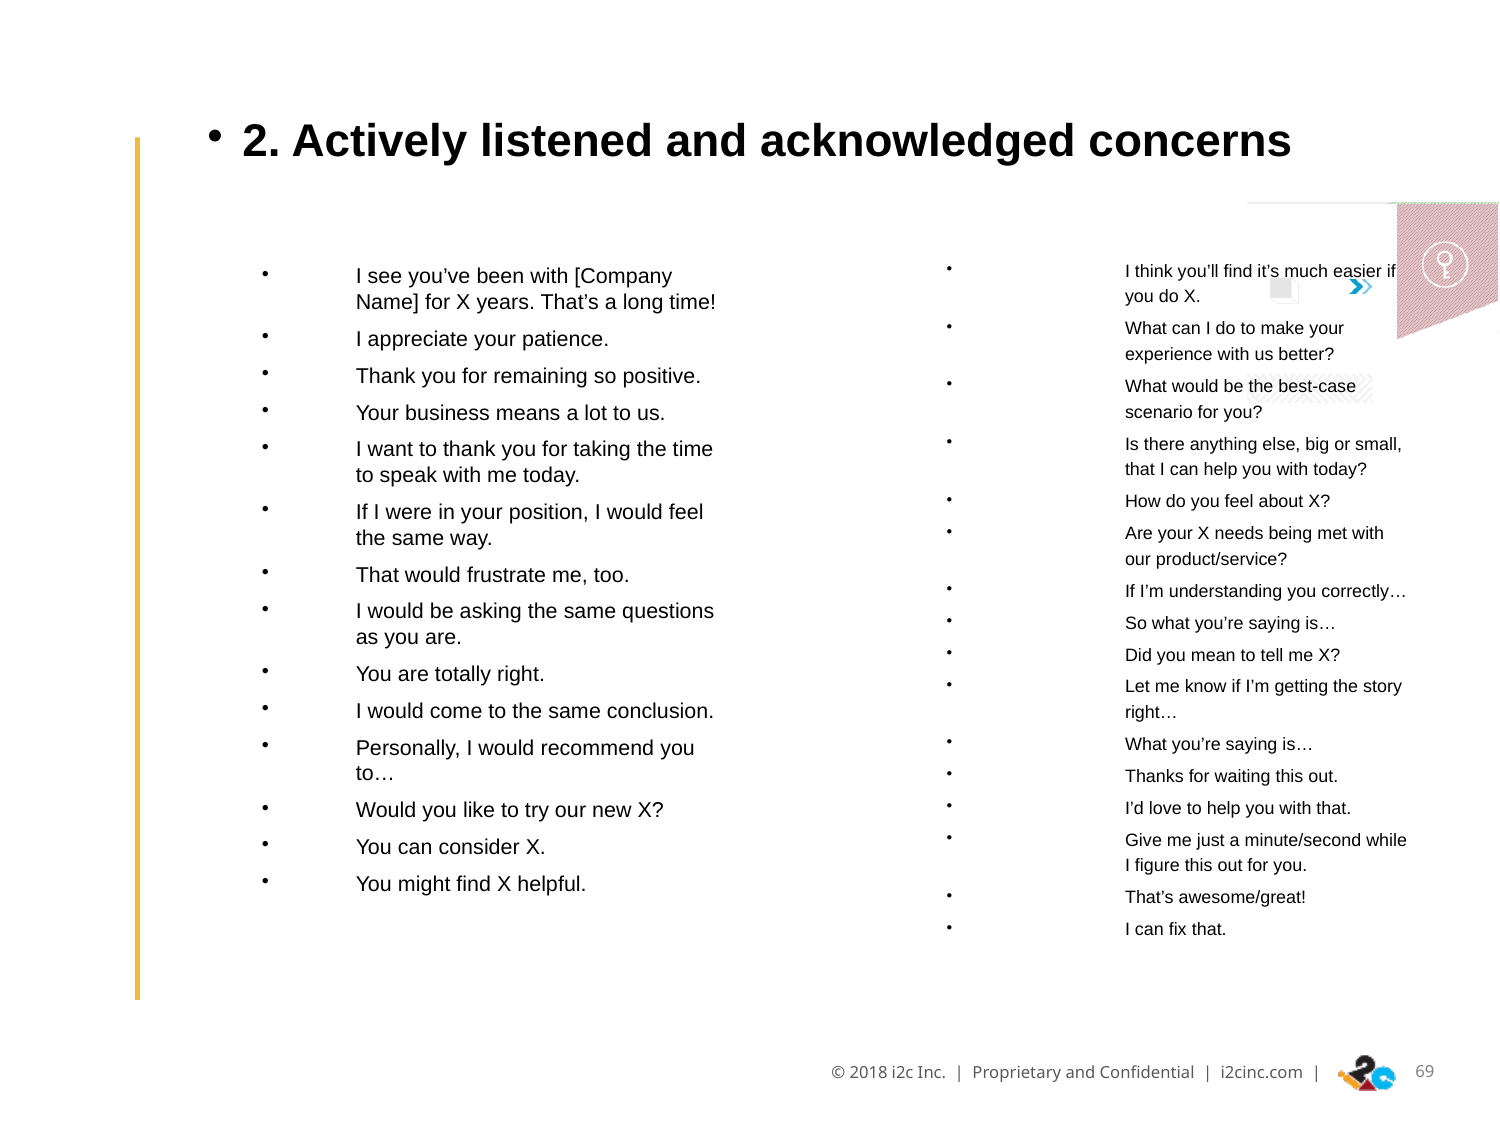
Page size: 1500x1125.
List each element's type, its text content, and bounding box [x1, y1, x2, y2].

text_box I think you’ll find it’s much easier if you do X. What can I do to make your experience with us better? What would be the best-case scenario for you? Is there anything else, big or small, that I can help you with today? How do you feel about X? Are your X needs being met with our product/service? If I’m understanding you correctly… So what you’re saying is… Did you mean to tell me X? Let me know if I’m getting the story right… What you’re saying is… Thanks for waiting this out. I’d love to help you with that. Give me just a minute/second while I figure this out for you. That’s awesome/great! I can fix that. [764, 254, 1410, 975]
text_box I see you’ve been with [Company Name] for X years. That’s a long time! I appreciate your patience. Thank you for remaining so positive. Your business means a lot to us. I want to thank you for taking the time to speak with me today. If I were in your position, I would feel the same way. That would frustrate me, too. I would be asking the same questions as you are. You are totally right. I would come to the same conclusion. Personally, I would recommend you to… Would you like to try our new X? You can consider X. You might find X helpful. [166, 262, 735, 915]
picture [1337, 1054, 1396, 1091]
text_box 2. Actively listened and acknowledged concerns [75, 111, 1425, 167]
picture [1247, 202, 1500, 403]
